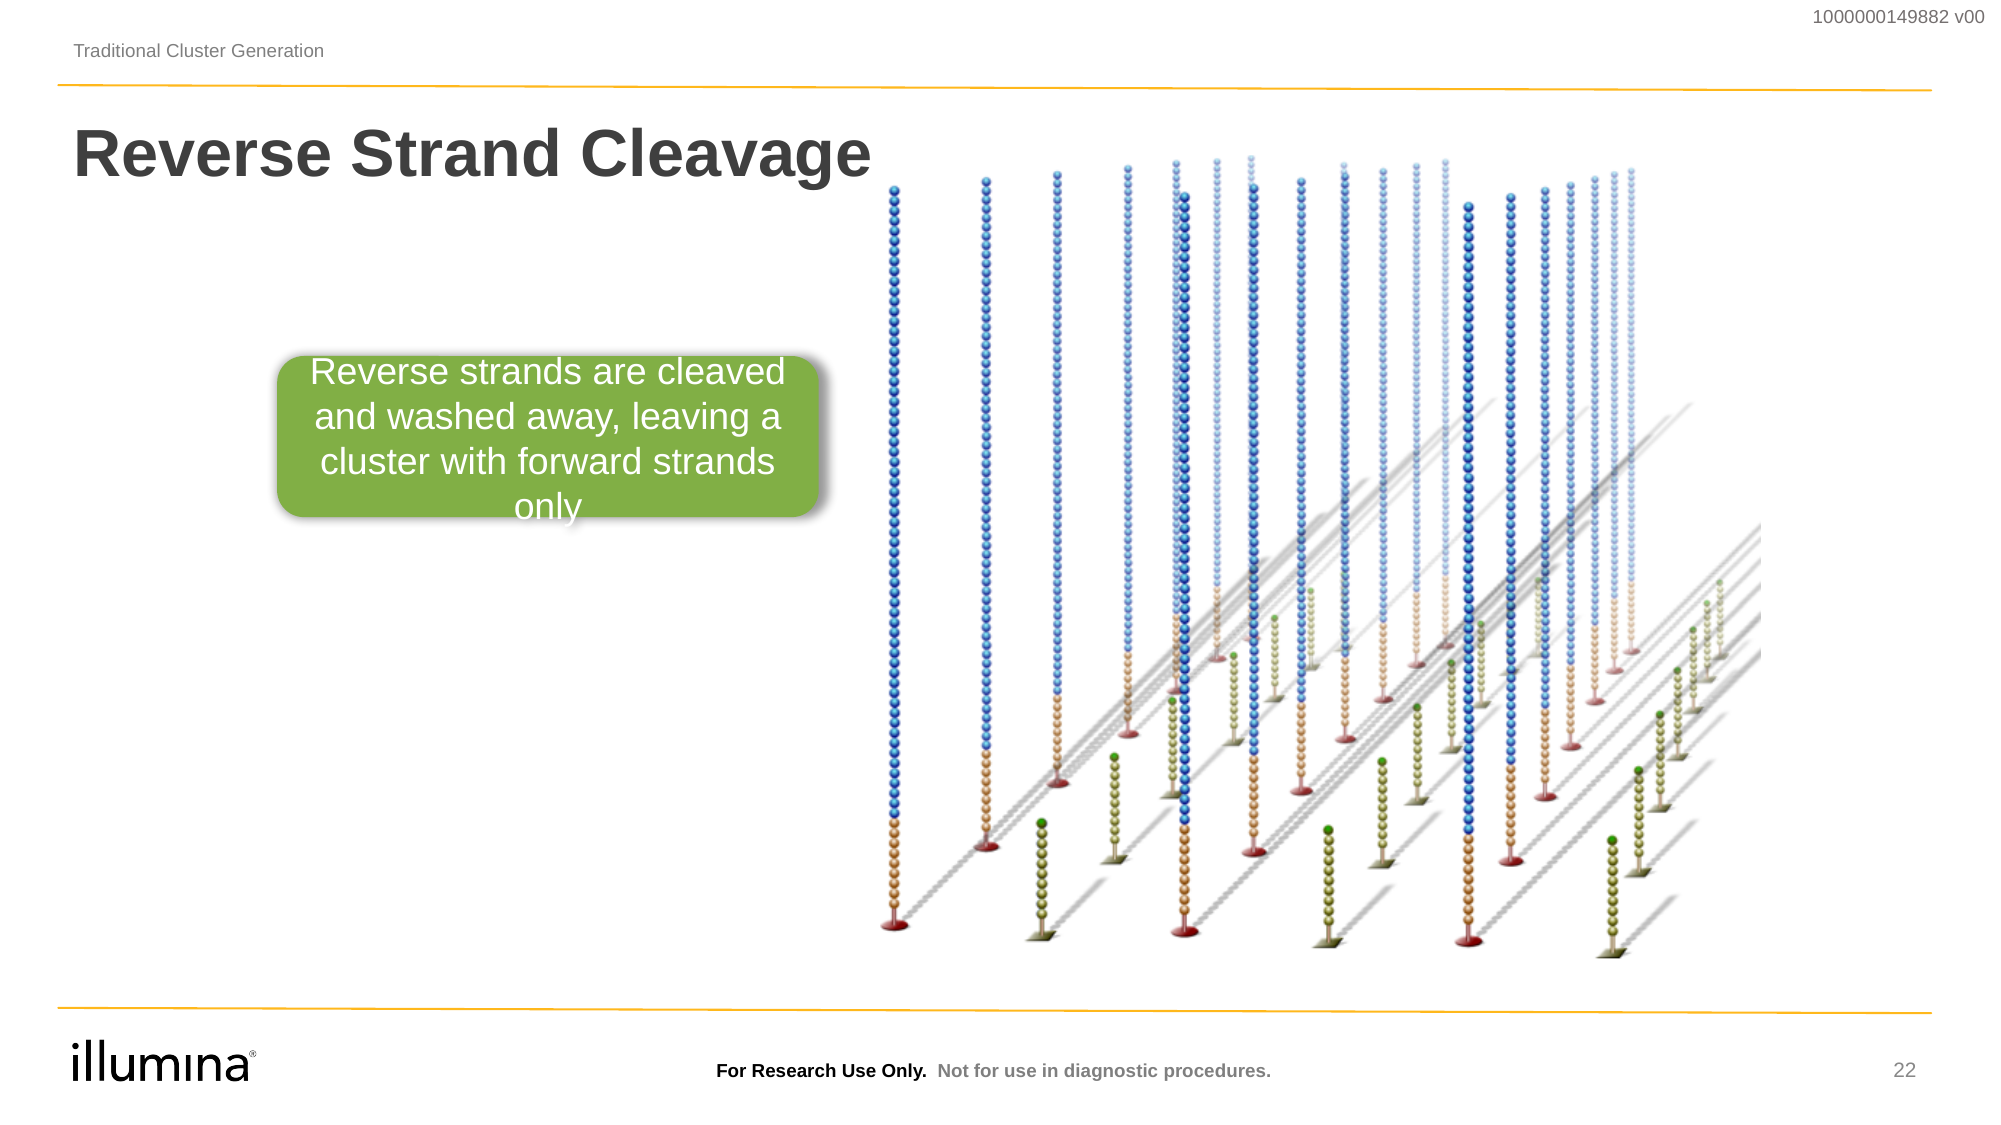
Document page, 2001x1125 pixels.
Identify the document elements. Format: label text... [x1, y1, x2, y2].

list Traditional Cluster Generation [58, 0, 819, 379]
slide_number ‹#› [1481, 735, 1932, 1125]
text_box Reverse strands are cleaved and washed away, leaving a cluster with forward strands only [277, 379, 819, 518]
title Reverse Strand Cleavage [819, 111, 1932, 292]
picture [70, 1037, 258, 1083]
picture [878, 154, 1761, 960]
footer For Research Use Only. Not for use in diagnostic procedures. [656, 1029, 1332, 1090]
